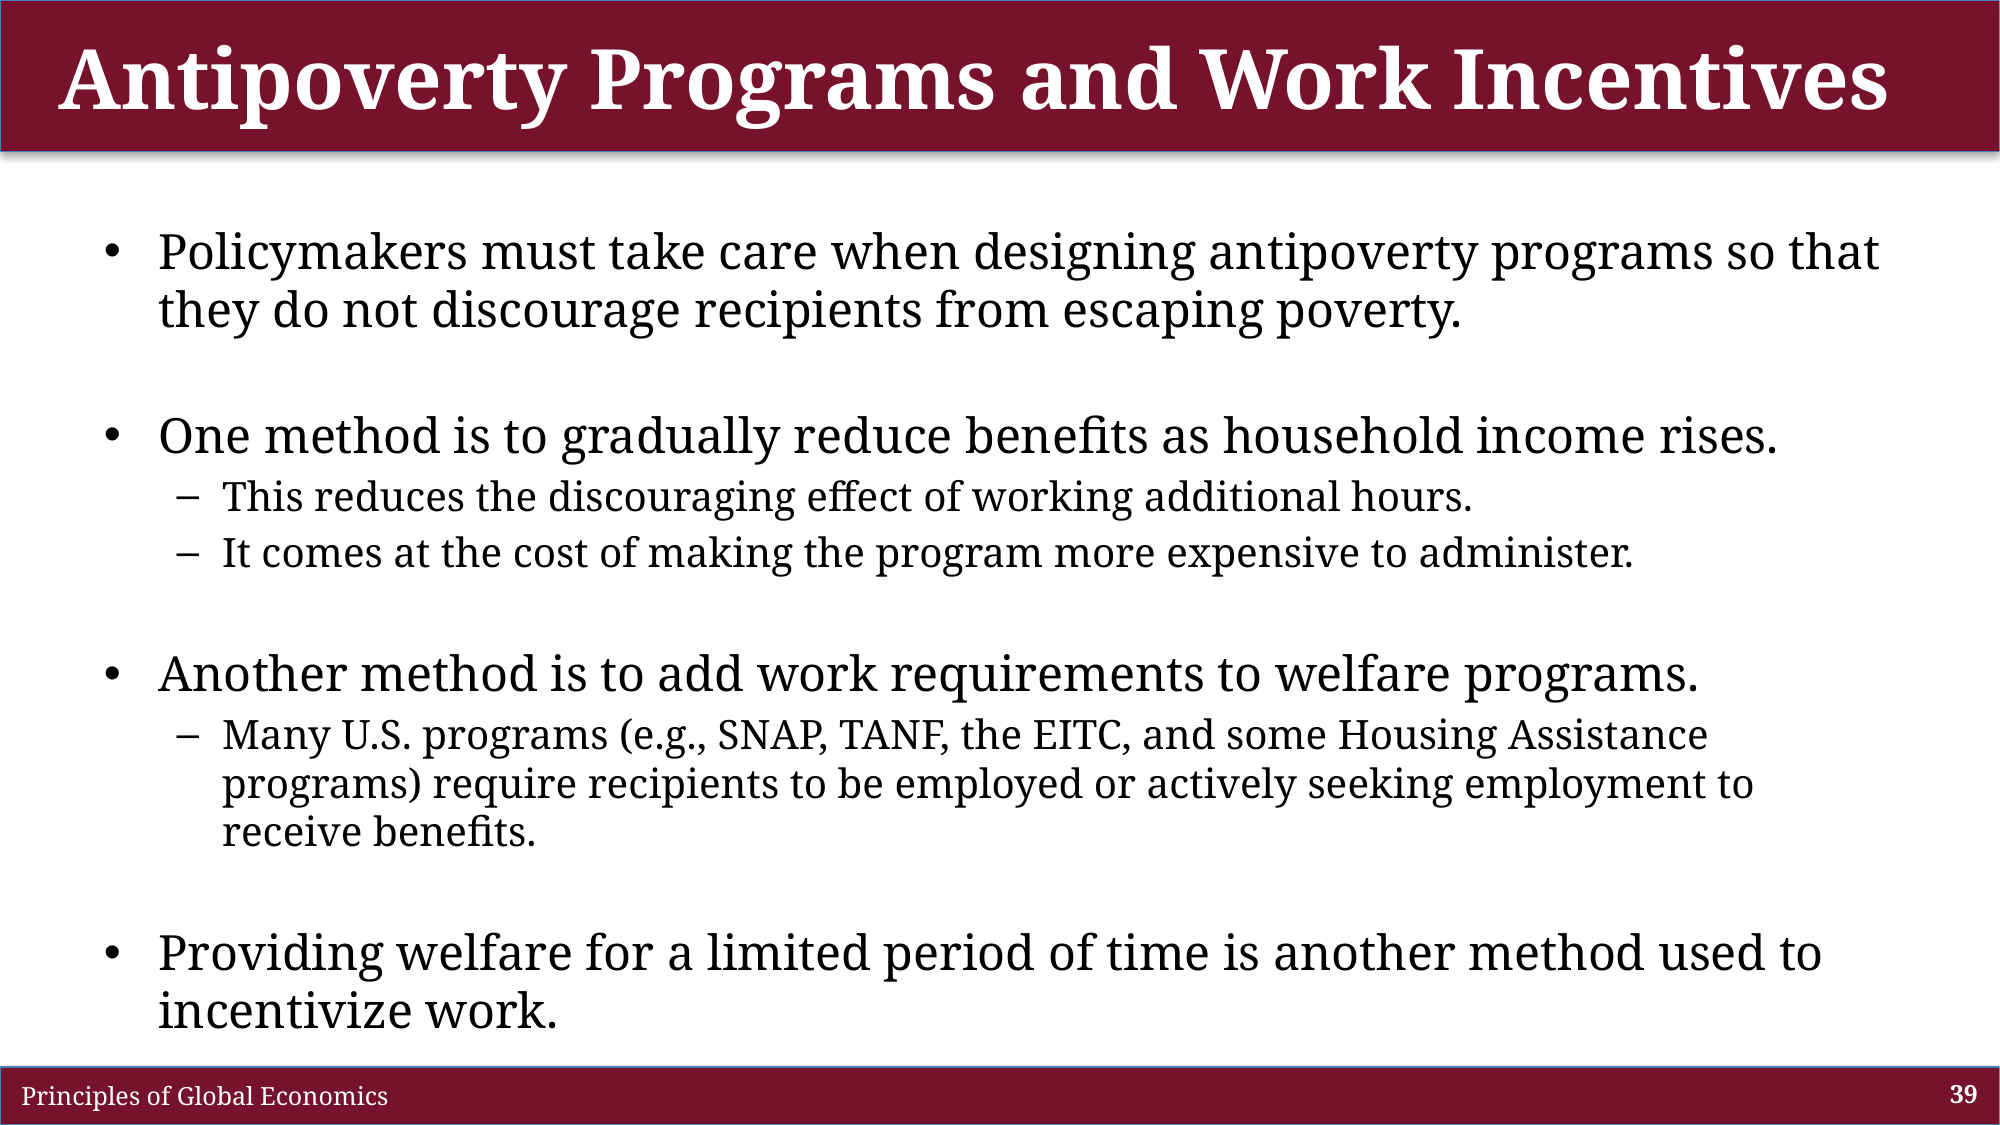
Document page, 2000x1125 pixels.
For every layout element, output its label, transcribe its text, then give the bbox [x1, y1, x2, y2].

title Antipoverty Programs and Work Incentives [0, 0, 2000, 152]
slide_number 39 [1649, 1066, 2000, 1125]
text_box [475, 1066, 1649, 1125]
list Policymakers must take care when designing antipoverty programs so that they do not discourage recipients from escaping poverty. One method is to gradually reduce benefits as household income rises. This reduces the discouraging effect of working additional hours. It comes at the cost of making the program more expensive to administer. Another method is to add work requirements to welfare programs. Many U.S. programs (e.g., SNAP, TANF, the EITC, and some Housing Assistance programs) require recipients to be employed or actively seeking employment to receive benefits. Providing welfare for a limited period of time is another method used to incentivize work. [88, 213, 1911, 1047]
footer Principles of Global Economics [0, 1066, 475, 1125]
